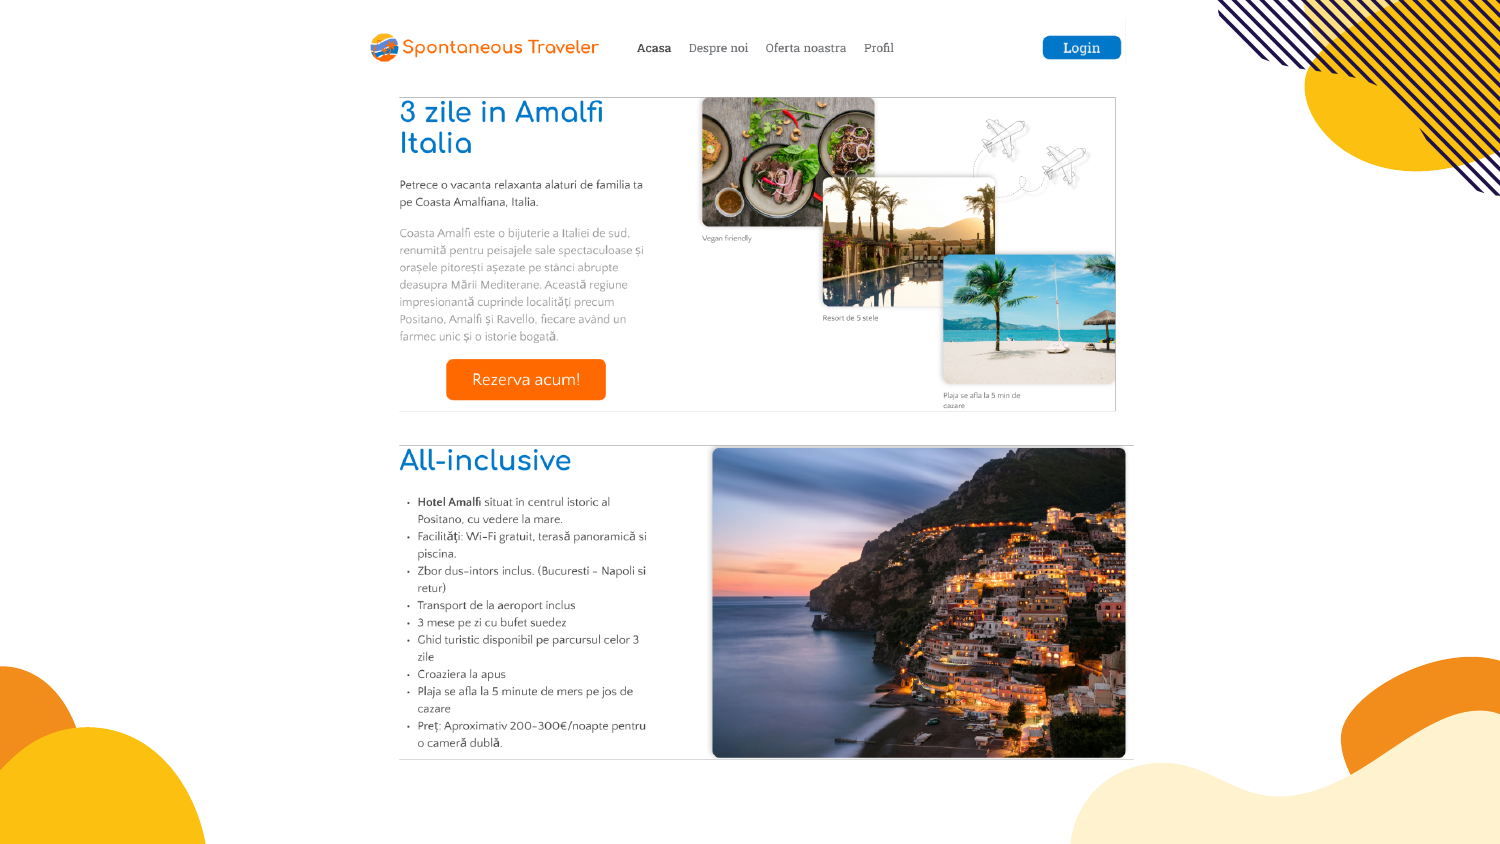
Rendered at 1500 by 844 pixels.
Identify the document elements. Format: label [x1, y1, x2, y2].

picture [1217, 0, 1500, 196]
picture [344, 18, 1156, 791]
